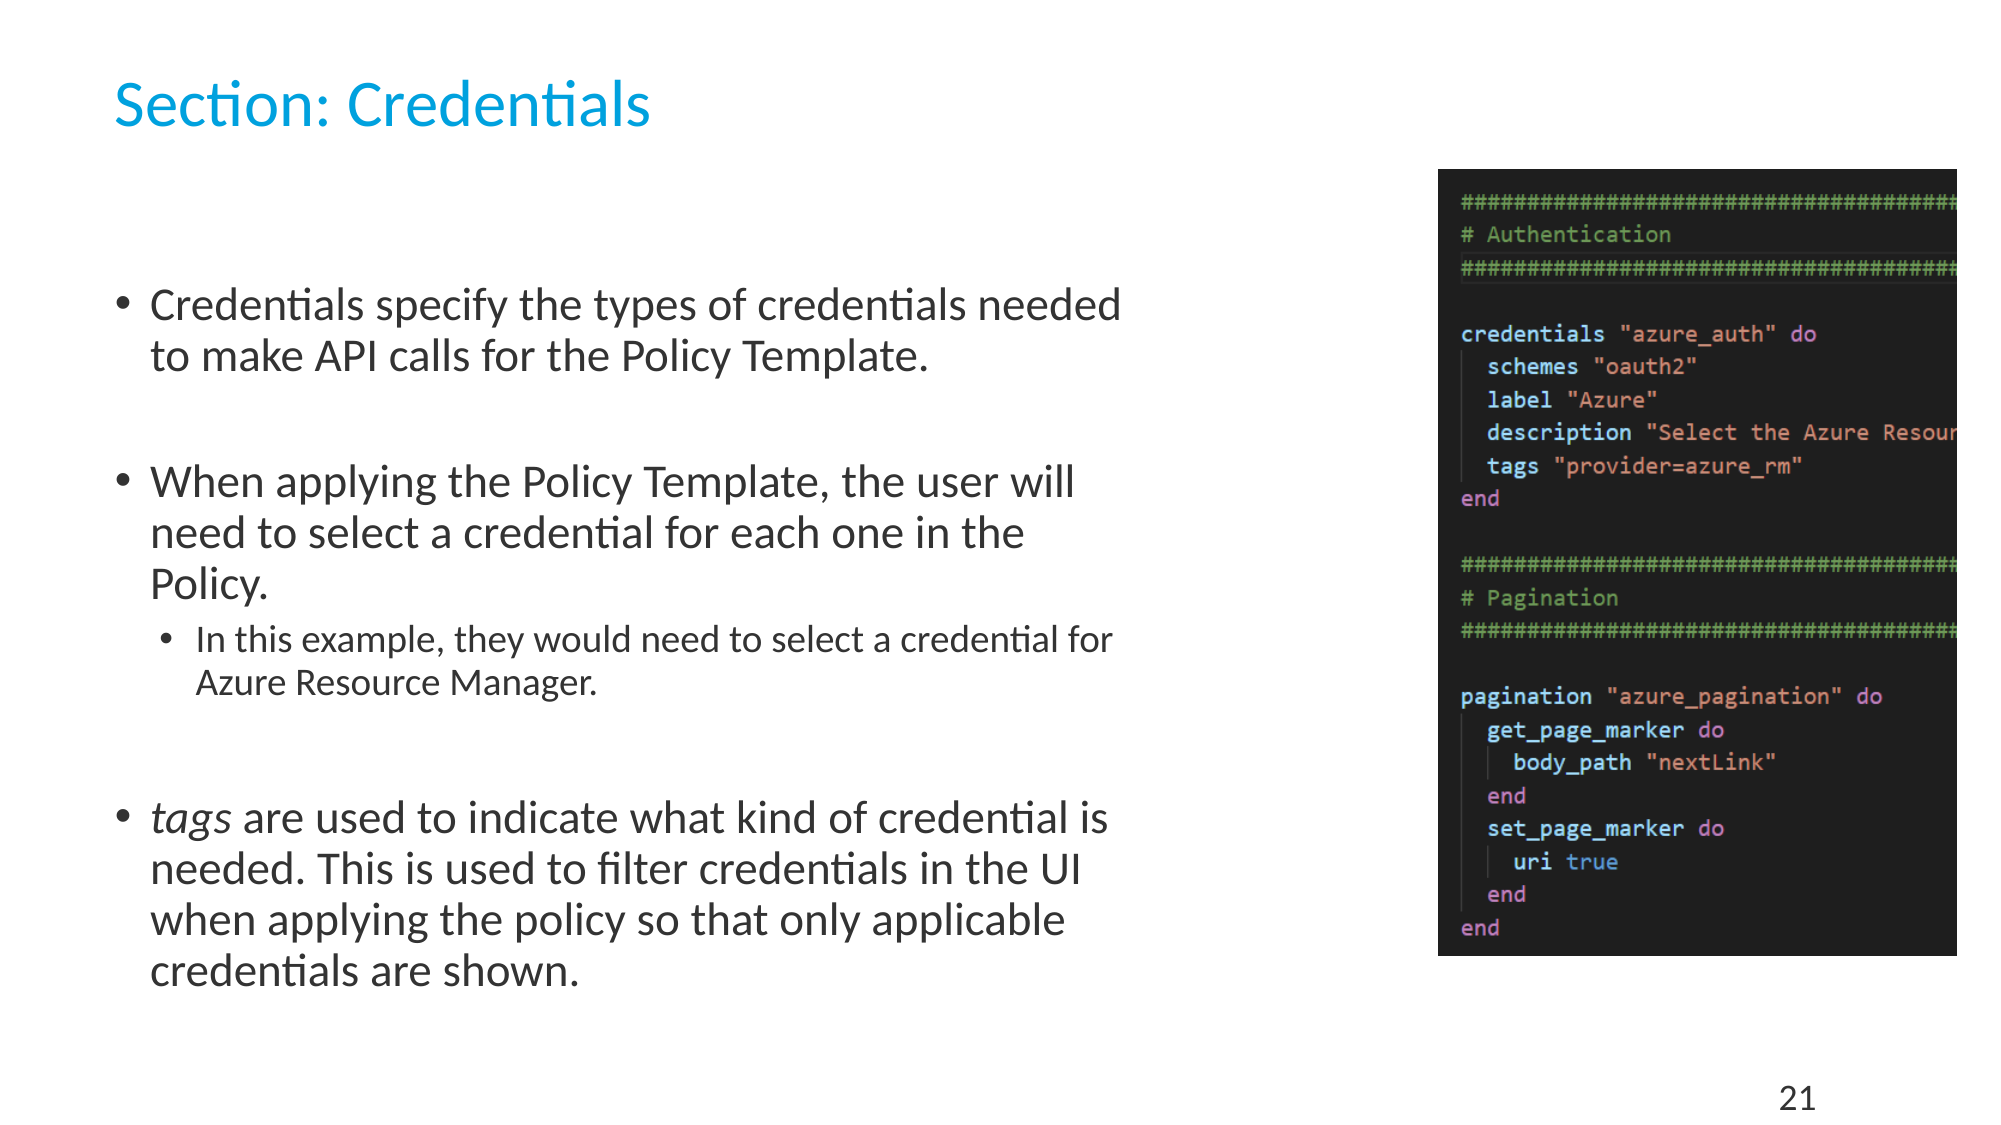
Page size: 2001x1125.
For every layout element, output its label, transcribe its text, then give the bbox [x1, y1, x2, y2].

picture [1437, 169, 1957, 956]
list Credentials specify the types of credentials needed to make API calls for the Policy Template. When applying the Policy Template, the user will need to select a credential for each one in the Policy. In this example, they would need to select a credential for Azure Resource Manager. tags are used to indicate what kind of credential is needed. This is used to filter credentials in the UI when applying the policy so that only applicable credentials are shown. [99, 272, 1156, 1014]
slide_number 21 [1763, 1065, 1900, 1125]
title Section: Credentials [99, 61, 1900, 227]
